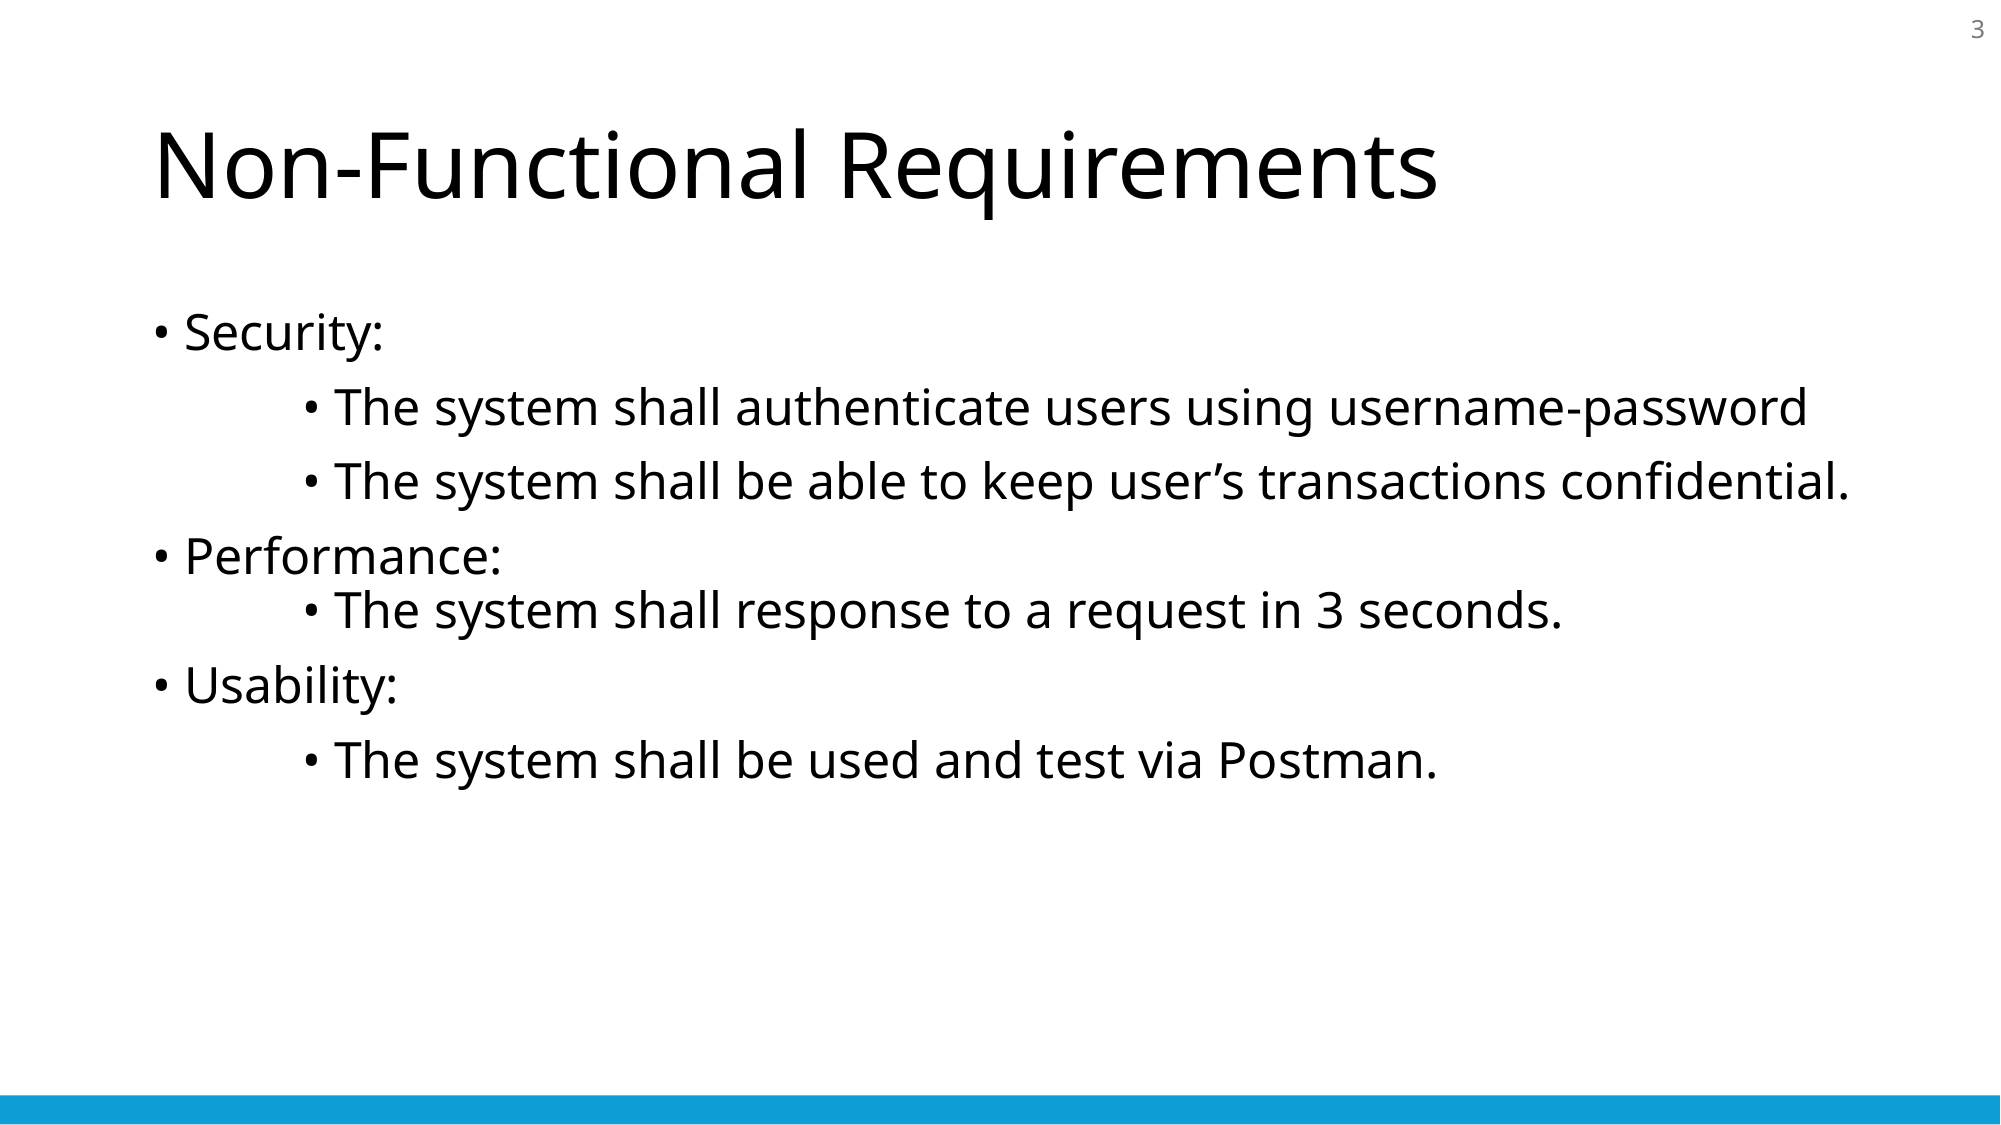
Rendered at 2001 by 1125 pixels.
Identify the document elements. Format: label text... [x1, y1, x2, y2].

list • Security: • The system shall authenticate users using username-password • The system shall be able to keep user’s transactions confidential. • Performance: • The system shall response to a request in 3 seconds. • Usability: • The system shall be used and test via Postman. [137, 299, 1974, 1014]
title Non-Functional Requirements [137, 59, 1863, 278]
slide_number 3 [1550, 0, 2000, 61]
